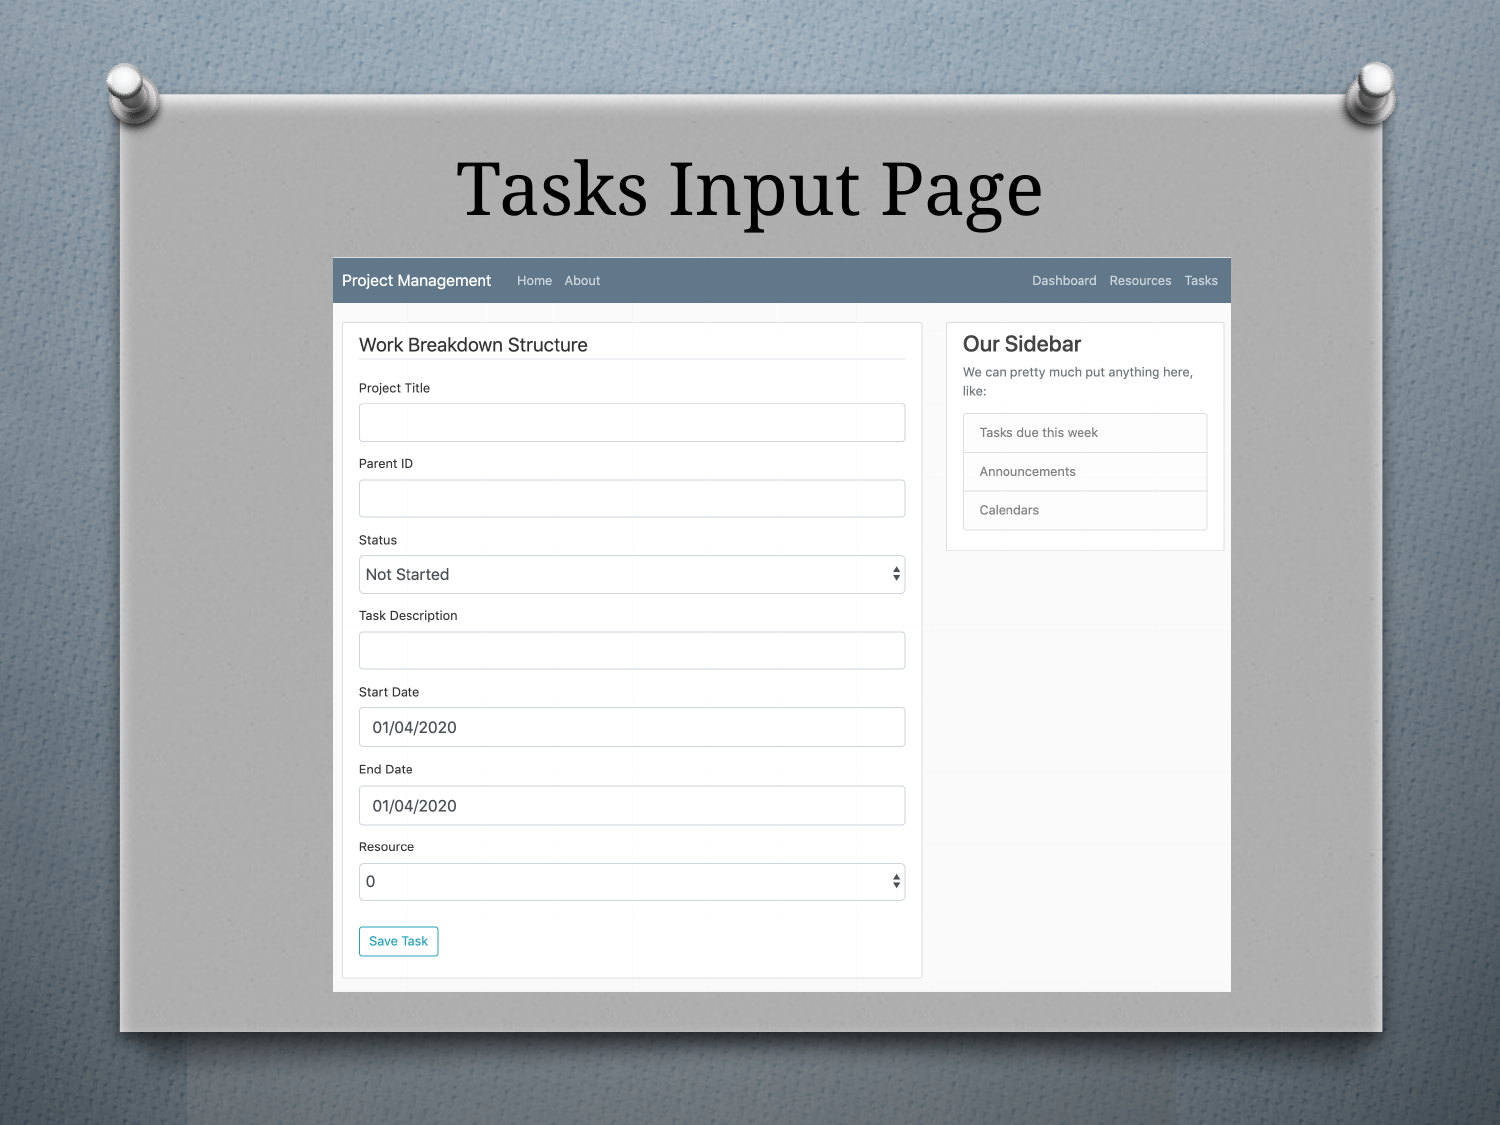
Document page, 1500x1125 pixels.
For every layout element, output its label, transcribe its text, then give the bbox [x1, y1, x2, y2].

picture [1317, 35, 1439, 156]
picture [332, 257, 1231, 993]
title Tasks Input Page [179, 134, 1323, 238]
picture [75, 29, 198, 153]
